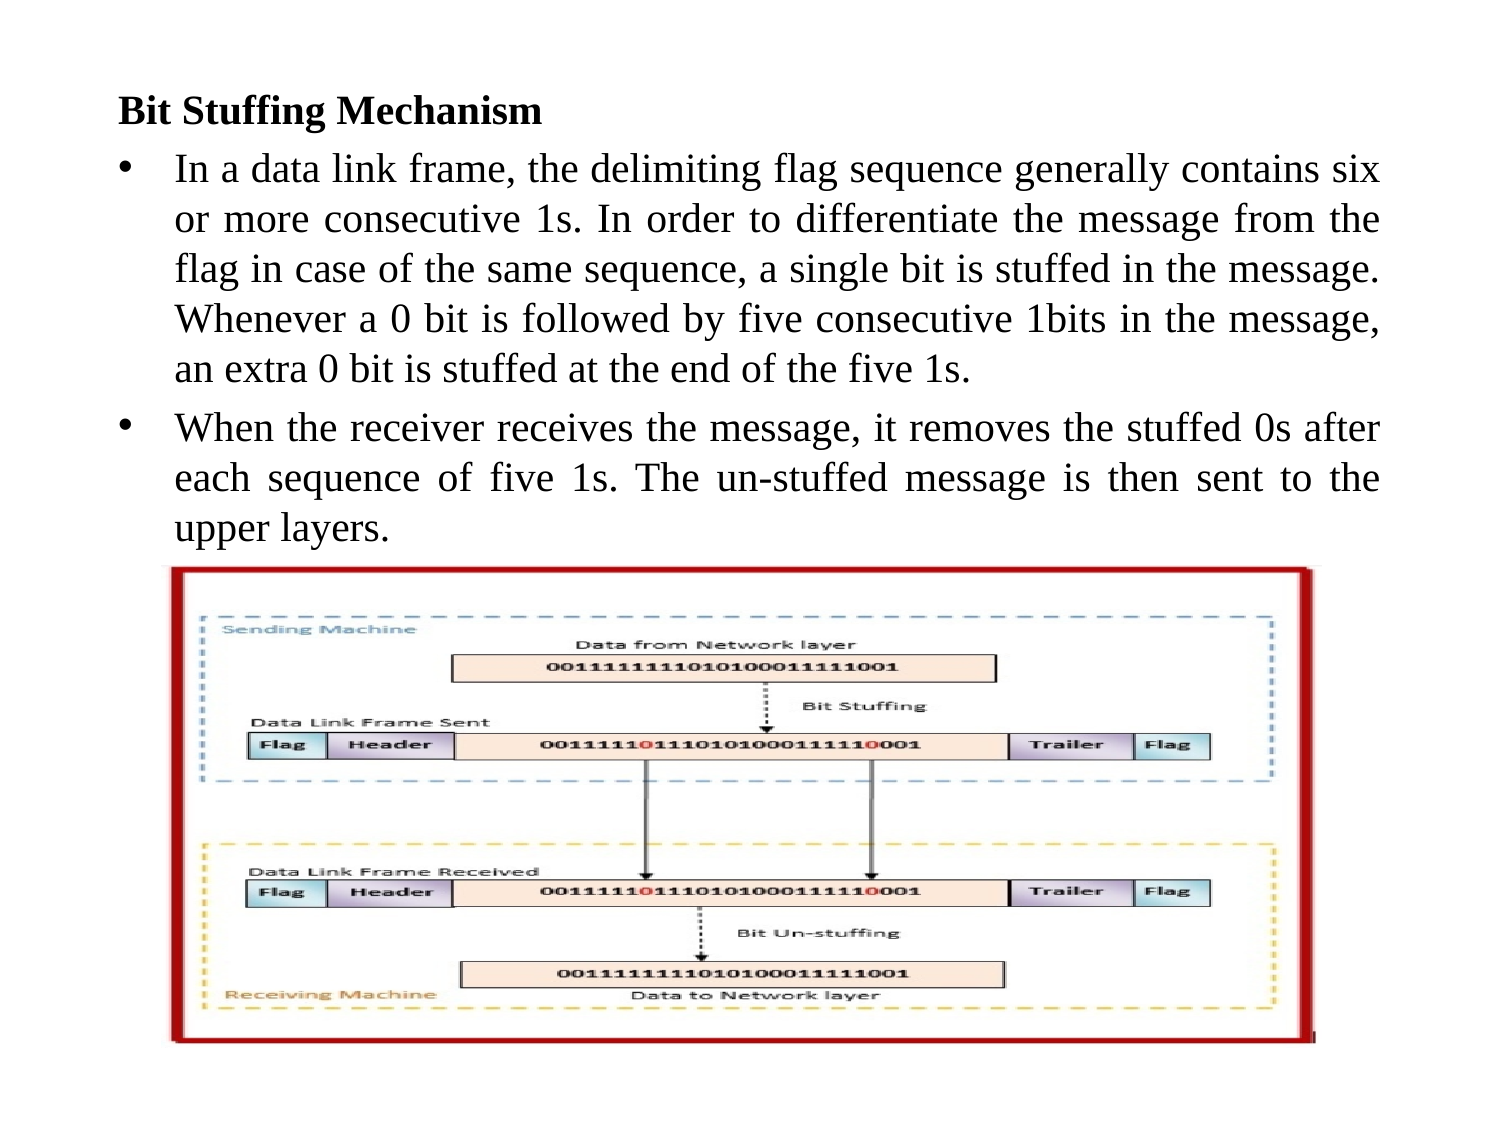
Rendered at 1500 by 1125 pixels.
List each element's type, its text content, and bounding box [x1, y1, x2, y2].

picture [151, 562, 1349, 1051]
list Bit Stuffing Mechanism In a data link frame, the delimiting flag sequence generally contains six or more consecutive 1s. In order to differentiate the message from the flag in case of the same sequence, a single bit is stuffed in the message. Whenever a 0 bit is followed by five consecutive 1bits in the message, an extra 0 bit is stuffed at the end of the five 1s. When the receiver receives the message, it removes the stuffed 0s after each sequence of five 1s. The un-stuffed message is then sent to the upper layers. [103, 75, 1397, 901]
